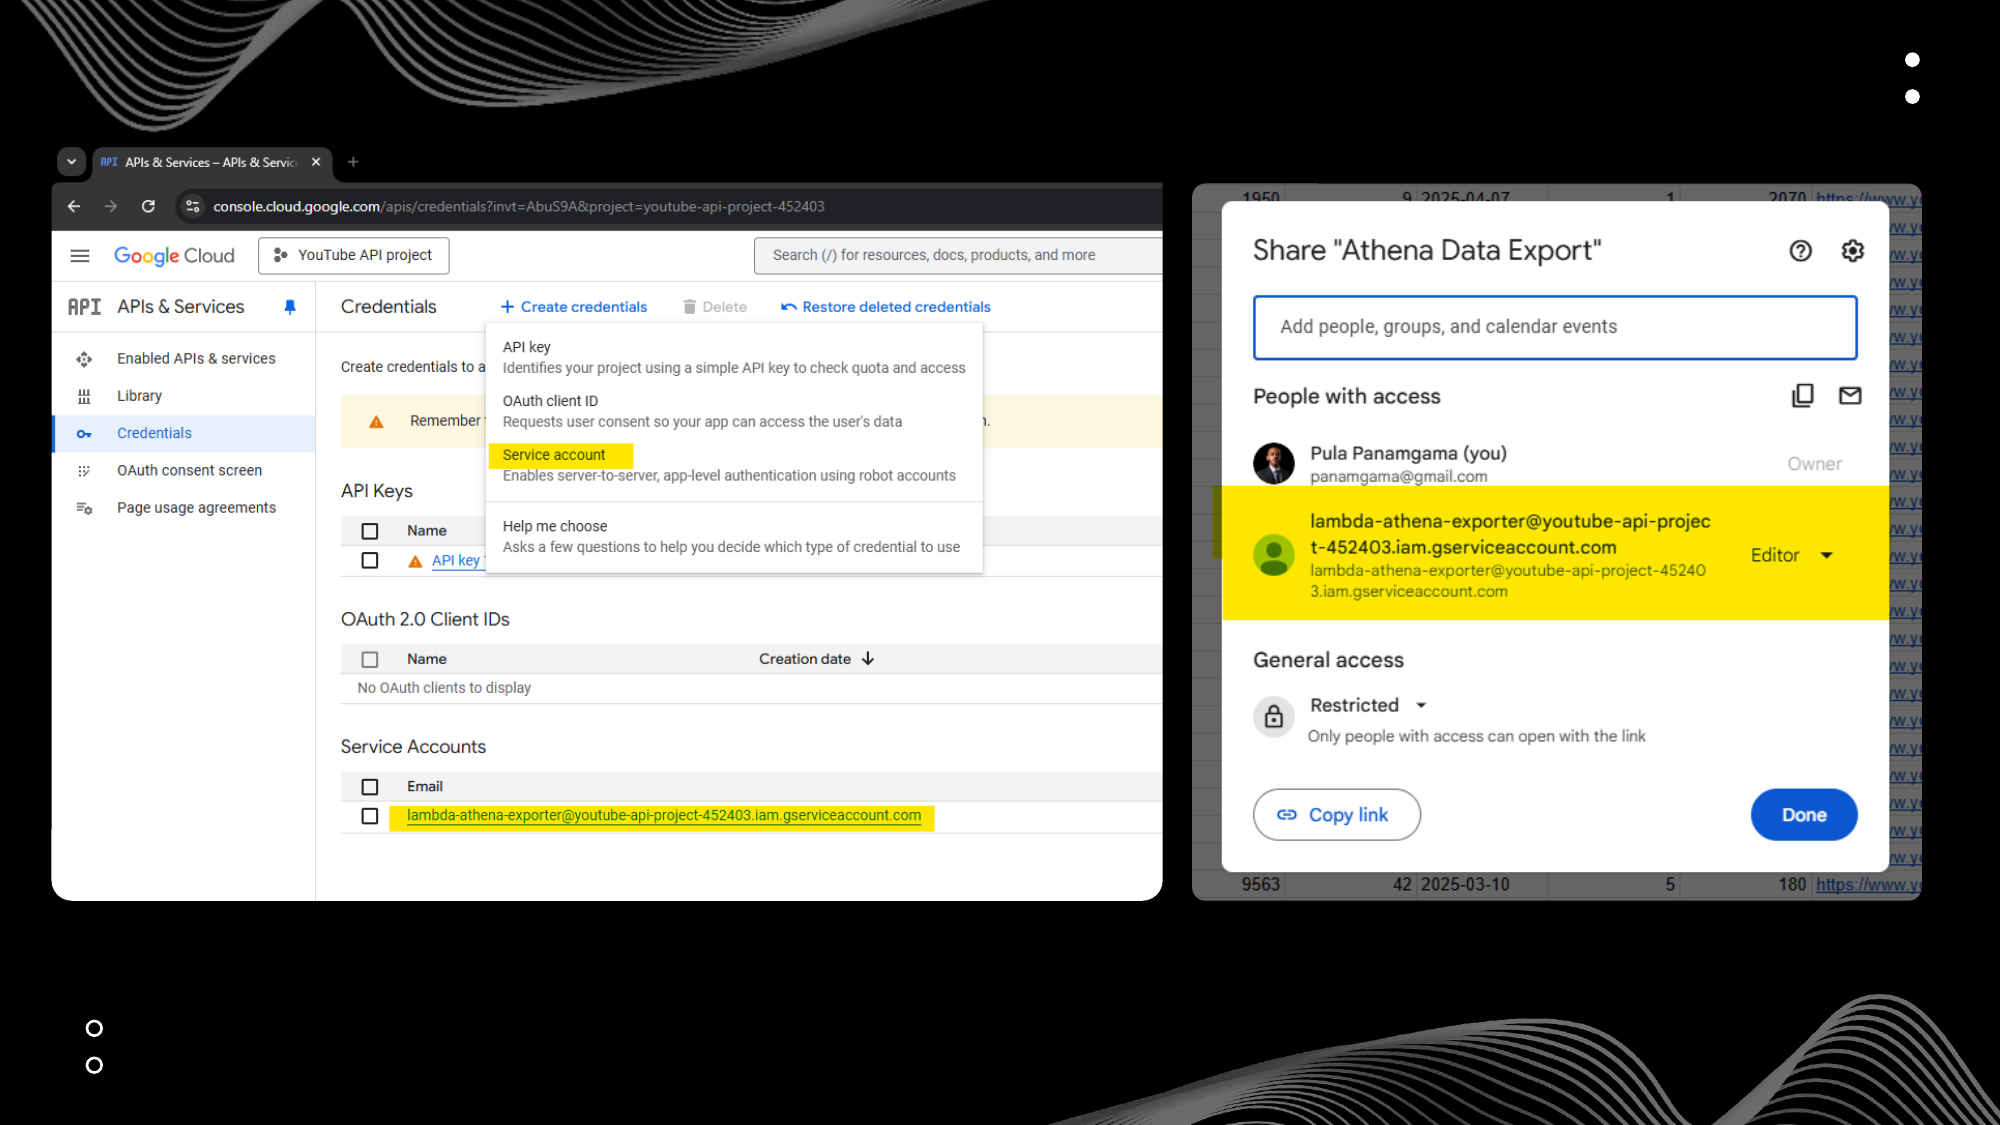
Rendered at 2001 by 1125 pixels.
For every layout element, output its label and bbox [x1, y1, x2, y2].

picture [1191, 183, 1923, 901]
picture [51, 141, 1163, 901]
